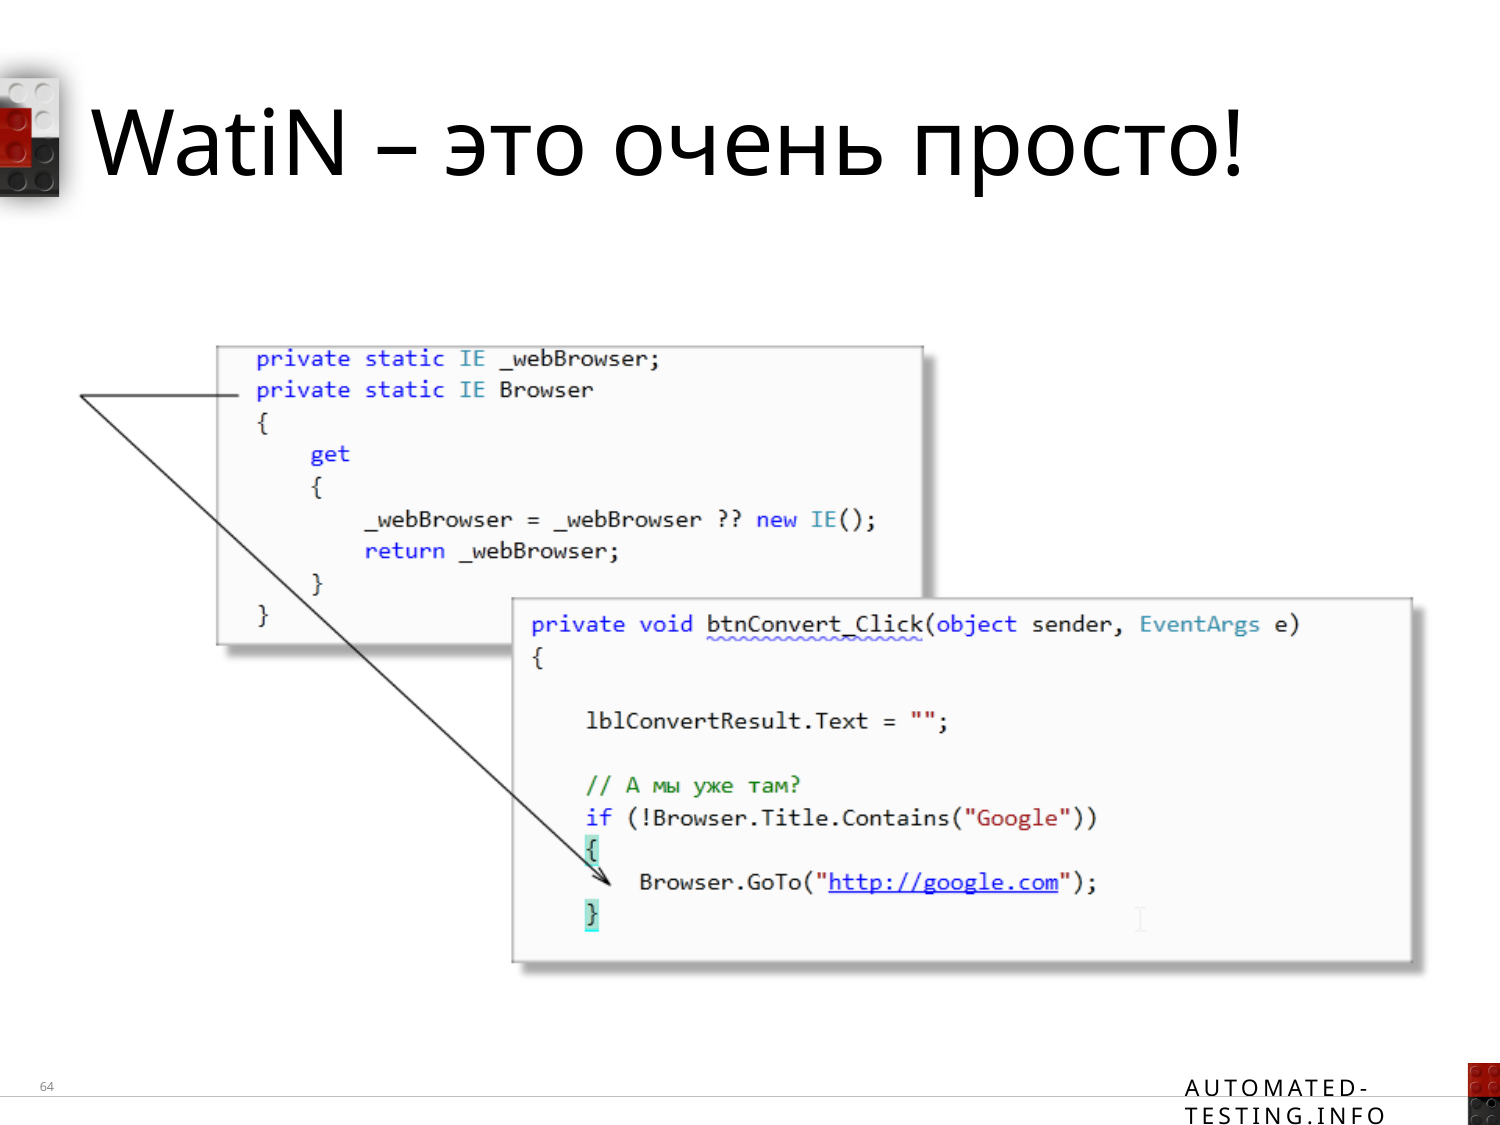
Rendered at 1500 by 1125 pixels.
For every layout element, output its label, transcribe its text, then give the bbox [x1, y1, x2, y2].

title WatiN – это очень просто! [75, 45, 1425, 233]
picture [0, 79, 59, 196]
picture [56, 337, 1444, 993]
picture [1467, 1063, 1500, 1125]
